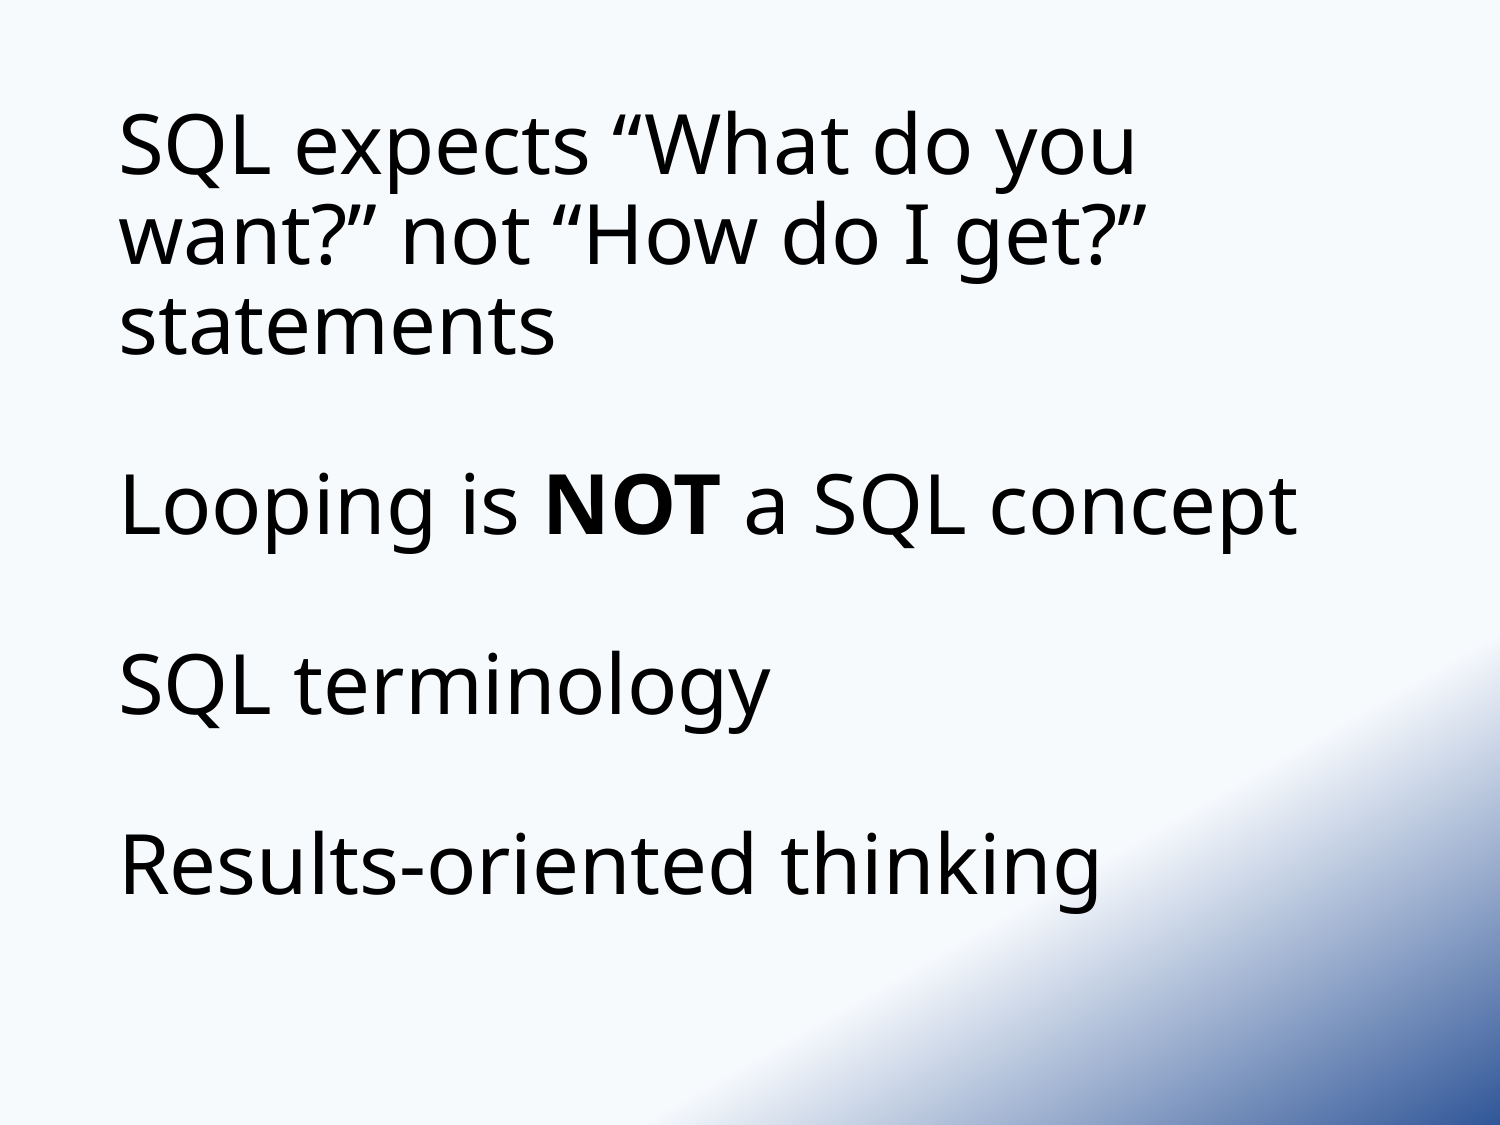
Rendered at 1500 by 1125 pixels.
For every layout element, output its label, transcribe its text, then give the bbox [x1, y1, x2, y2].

title SQL expects “What do you want?” not “How do I get?” statements Looping is NOT a SQL concept SQL terminology Results-oriented thinking [103, 59, 1397, 1038]
